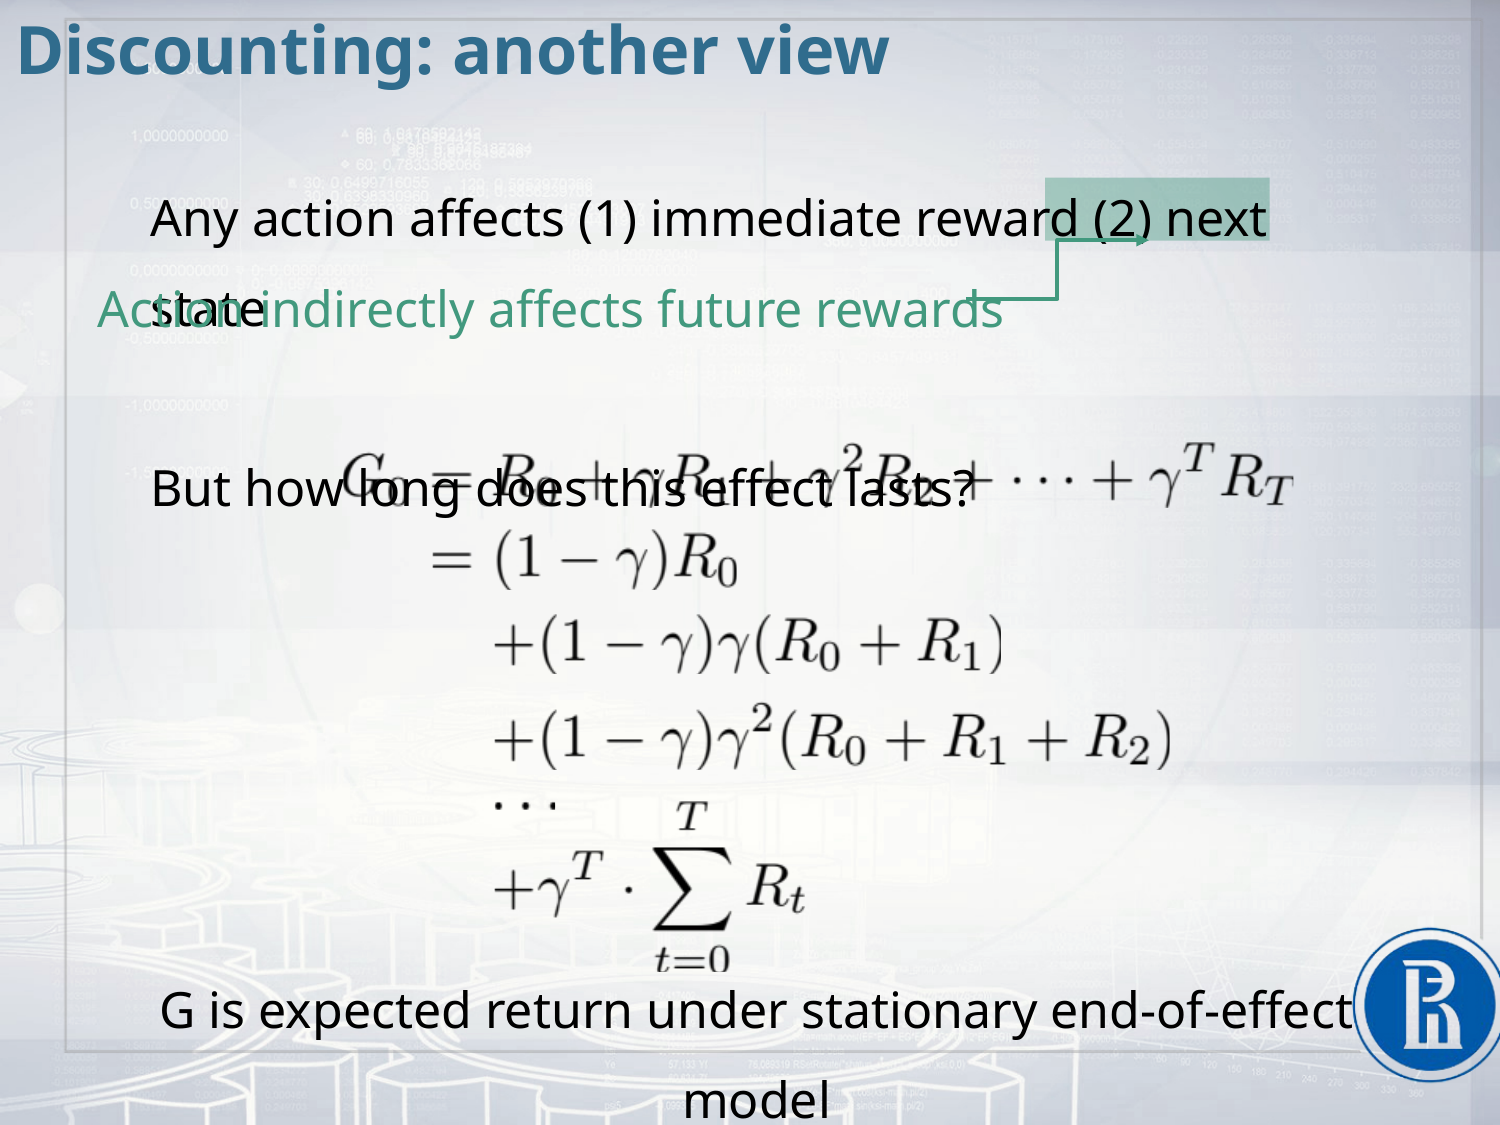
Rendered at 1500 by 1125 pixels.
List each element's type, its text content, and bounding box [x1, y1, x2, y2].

title Discounting: another view [0, 0, 1500, 102]
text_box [965, 240, 1150, 300]
text_box Action indirectly affects future rewards [83, 240, 1033, 345]
text_box Any action affects (1) immediate reward (2) next state But how long does this effect lasts? [135, 149, 1400, 525]
picture [0, 102, 1500, 1125]
text_box G is expected return under stationary end-of-effect model [135, 940, 1378, 1125]
